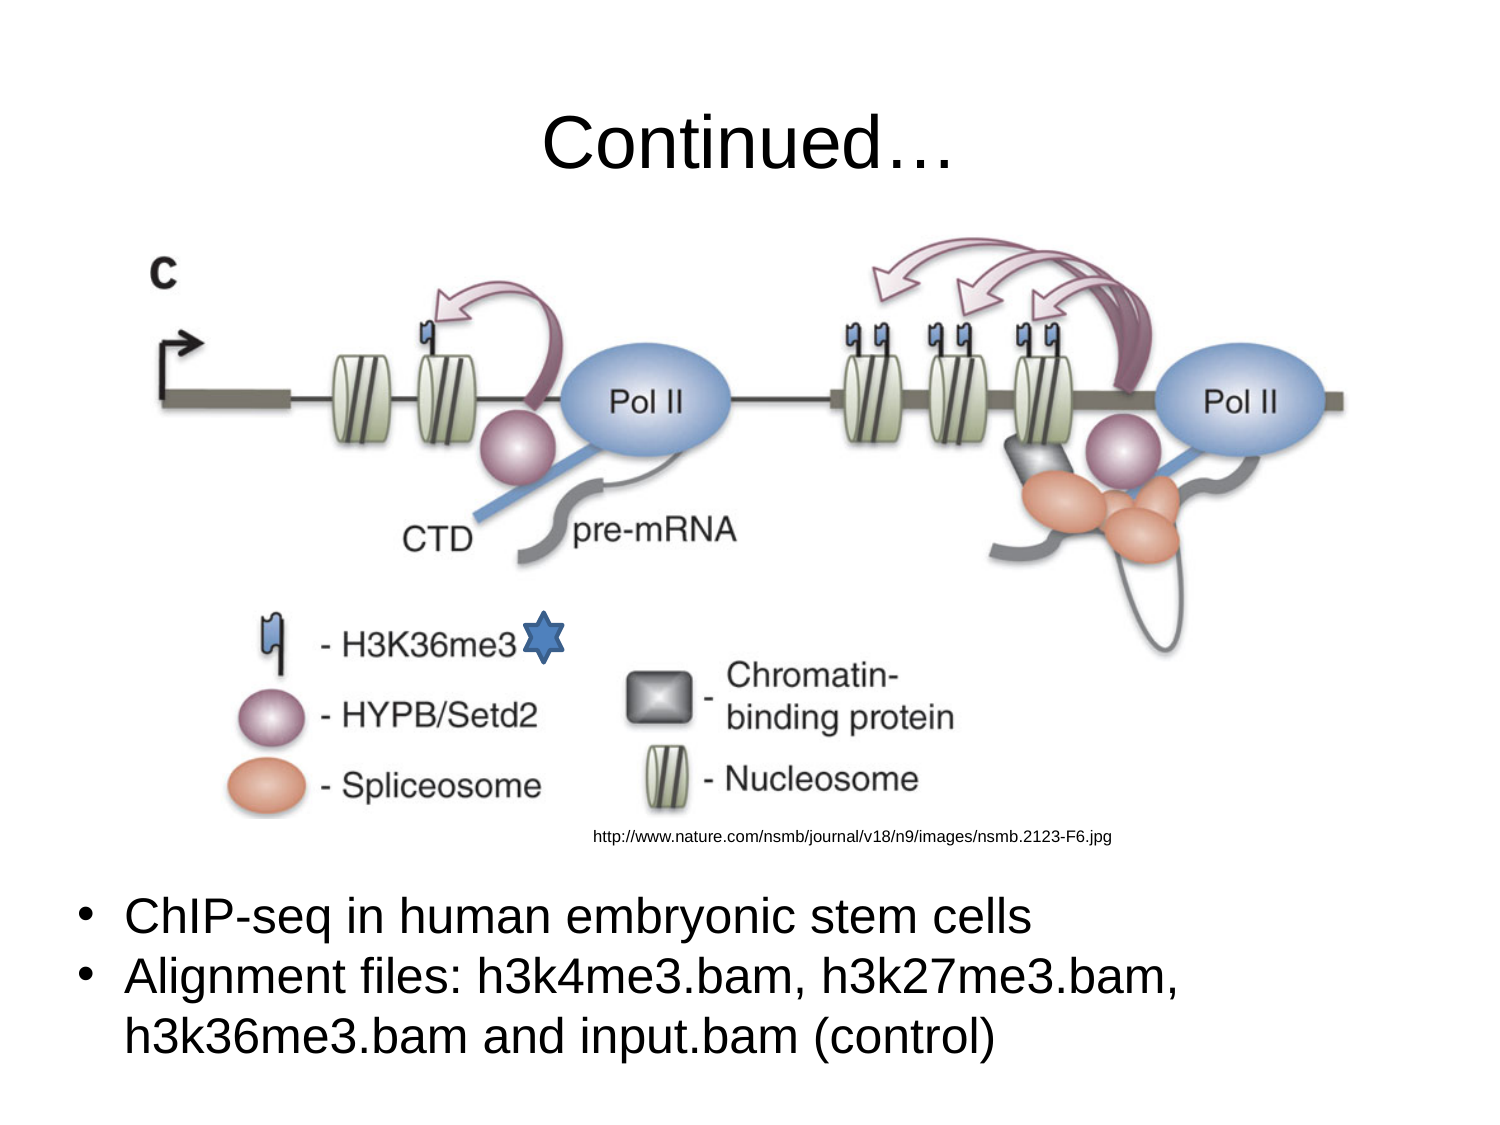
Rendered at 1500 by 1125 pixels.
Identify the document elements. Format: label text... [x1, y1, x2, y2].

text_box ChIP-seq in human embryonic stem cells Alignment files: h3k4me3.bam, h3k27me3.bam, h3k36me3.bam and input.bam (control) [62, 876, 1425, 1071]
picture [149, 212, 1351, 819]
title Continued… [75, 45, 1425, 233]
text_box http://www.nature.com/nsmb/journal/v18/n9/images/nsmb.2123-F6.jpg [578, 827, 1128, 853]
